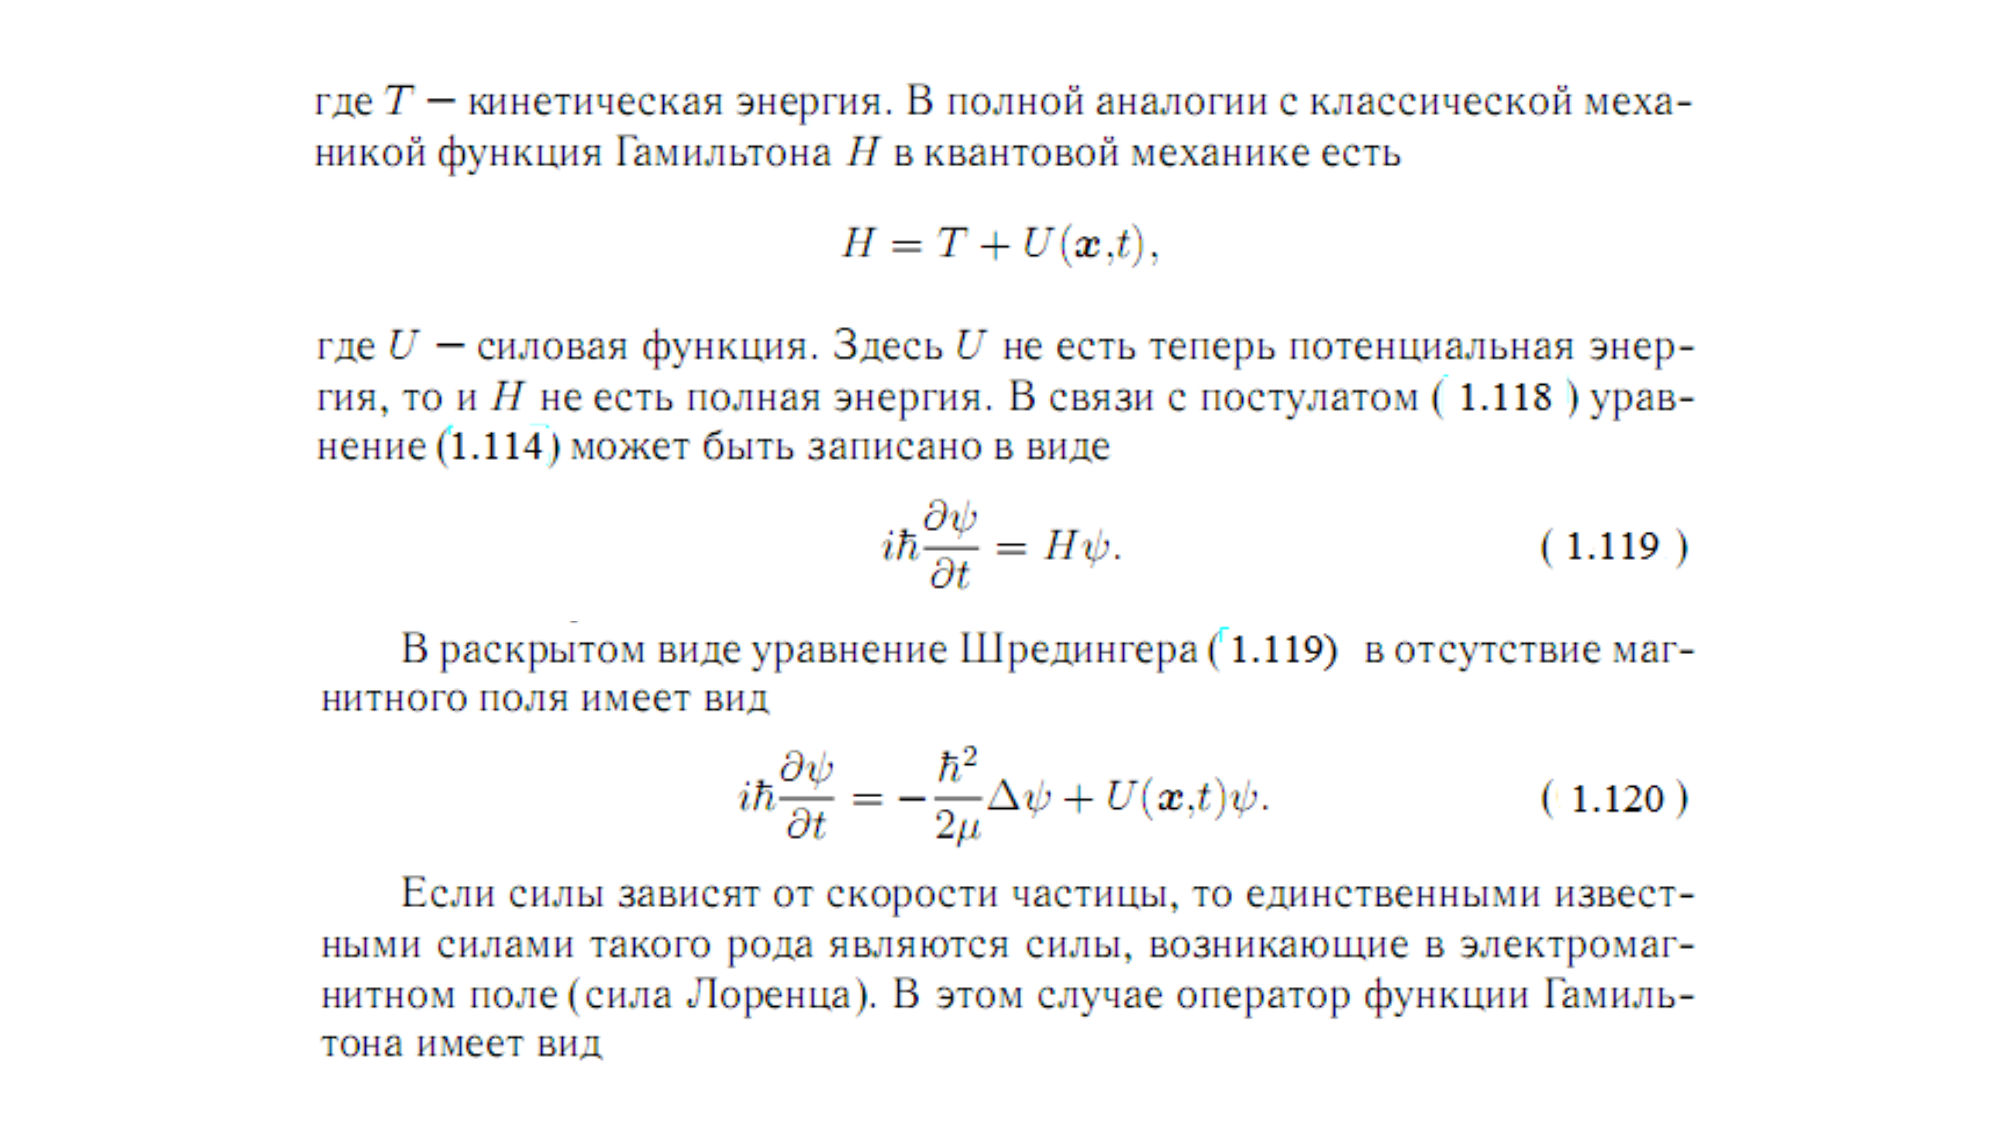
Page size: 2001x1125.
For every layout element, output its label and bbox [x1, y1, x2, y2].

picture [291, 66, 1721, 1083]
